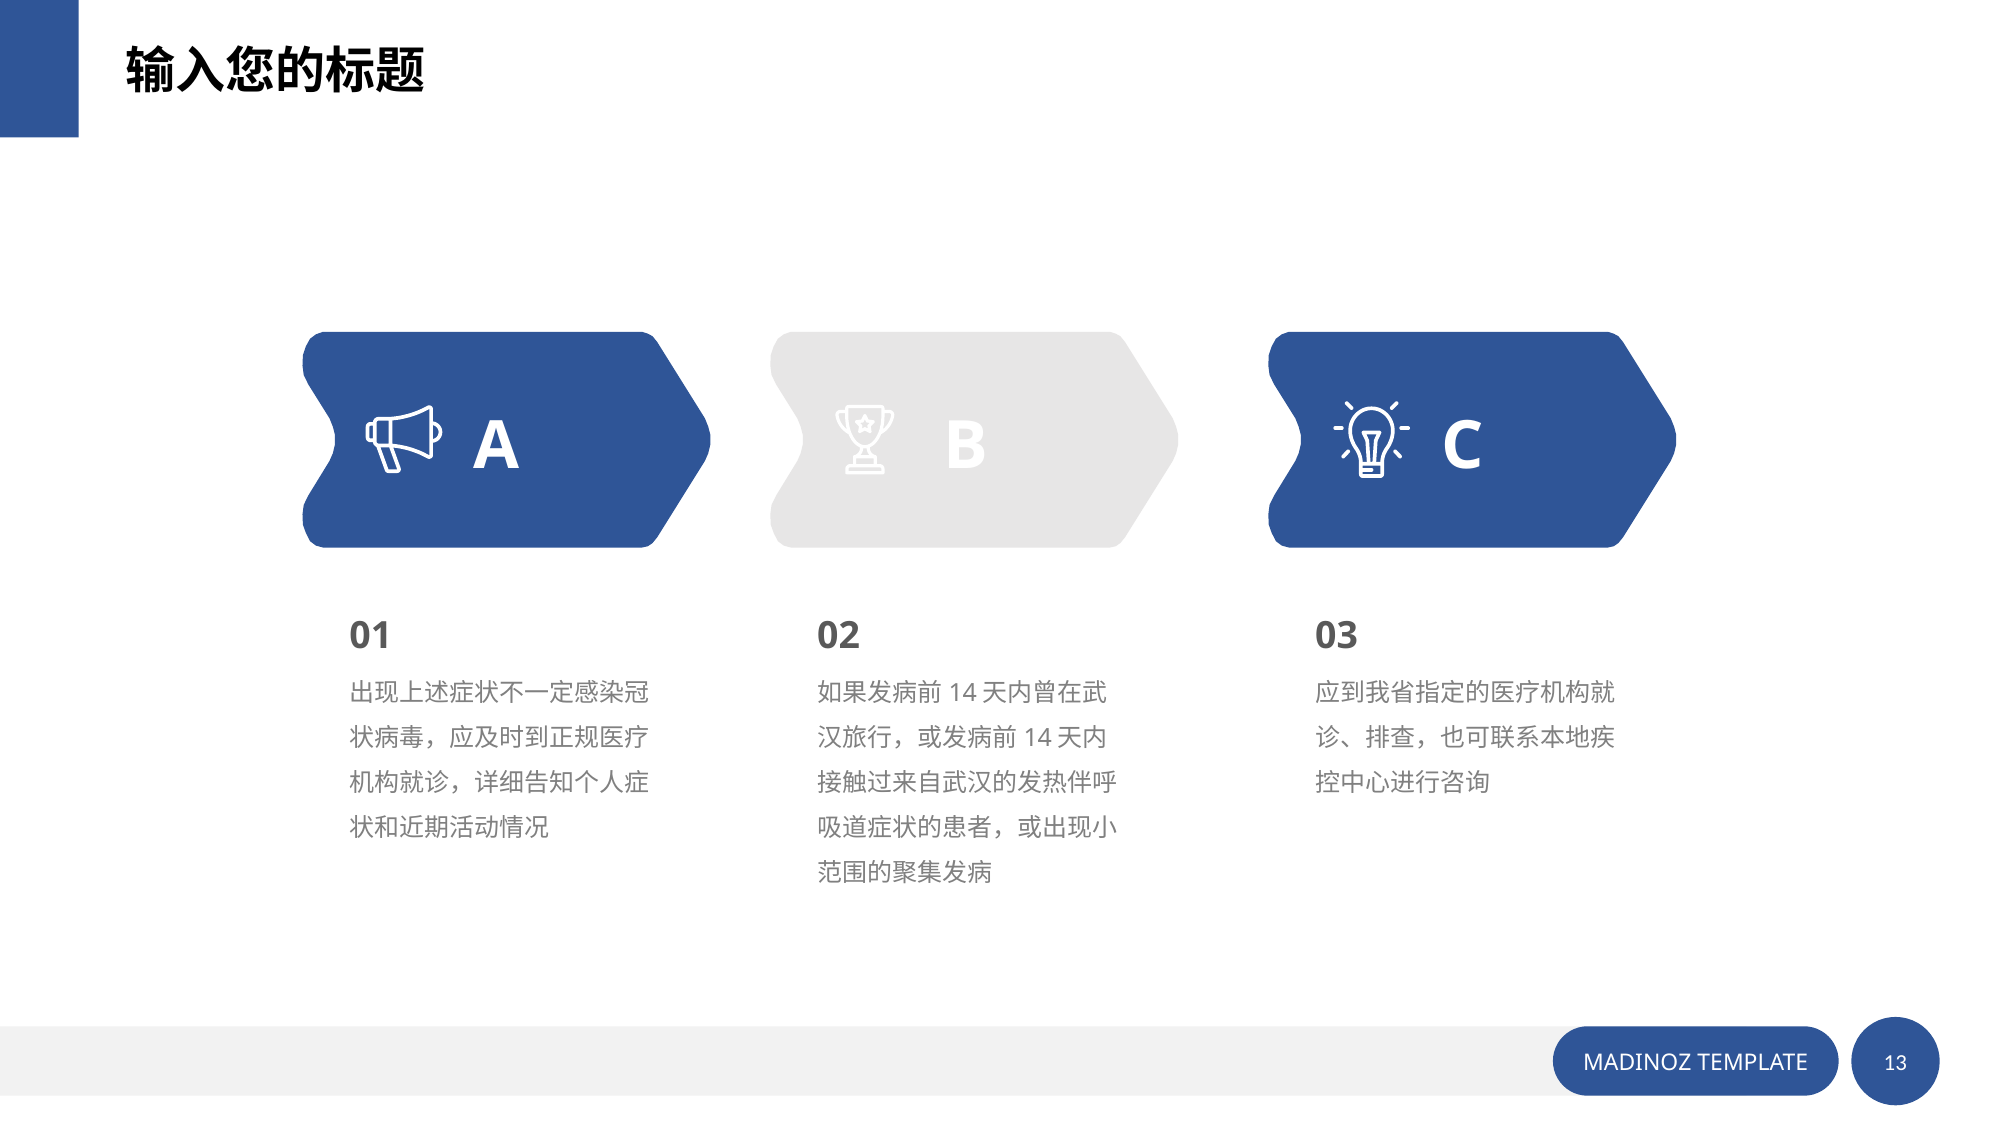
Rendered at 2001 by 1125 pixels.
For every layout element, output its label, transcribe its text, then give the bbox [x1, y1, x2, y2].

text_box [835, 404, 895, 475]
text_box 如果发病前14天内曾在武汉旅行，或发病前14天内接触过来自武汉的发热伴呼吸道症状的患者，或出现小范围的聚集发病 [802, 654, 1146, 894]
text_box 03 [1300, 603, 1373, 664]
text_box 应到我省指定的医疗机构就诊、排查，也可联系本地疾控中心进行咨询 [1300, 654, 1644, 804]
text_box 出现上述症状不一定感染冠状病毒，应及时到正规医疗机构就诊，详细告知个人症状和近期活动情况 [334, 654, 678, 849]
text_box [1856, 1015, 1935, 1039]
text_box B [928, 394, 1003, 489]
text_box [365, 405, 443, 474]
text_box [0, 1025, 1580, 1097]
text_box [1333, 401, 1411, 479]
text_box A [458, 394, 534, 489]
text_box C [1426, 394, 1500, 489]
text_box [1855, 1082, 1936, 1107]
text_box 02 [802, 603, 875, 664]
text_box [1268, 331, 1677, 548]
text_box [1832, 1039, 1959, 1082]
text_box [0, 0, 80, 139]
text_box [770, 331, 1179, 548]
text_box [1551, 1025, 1833, 1097]
text_box 01 [334, 603, 408, 664]
text_box 输入您的标题 [109, 30, 443, 106]
text_box MADINOZ TEMPLATE [1568, 1039, 1824, 1082]
text_box [302, 331, 711, 548]
